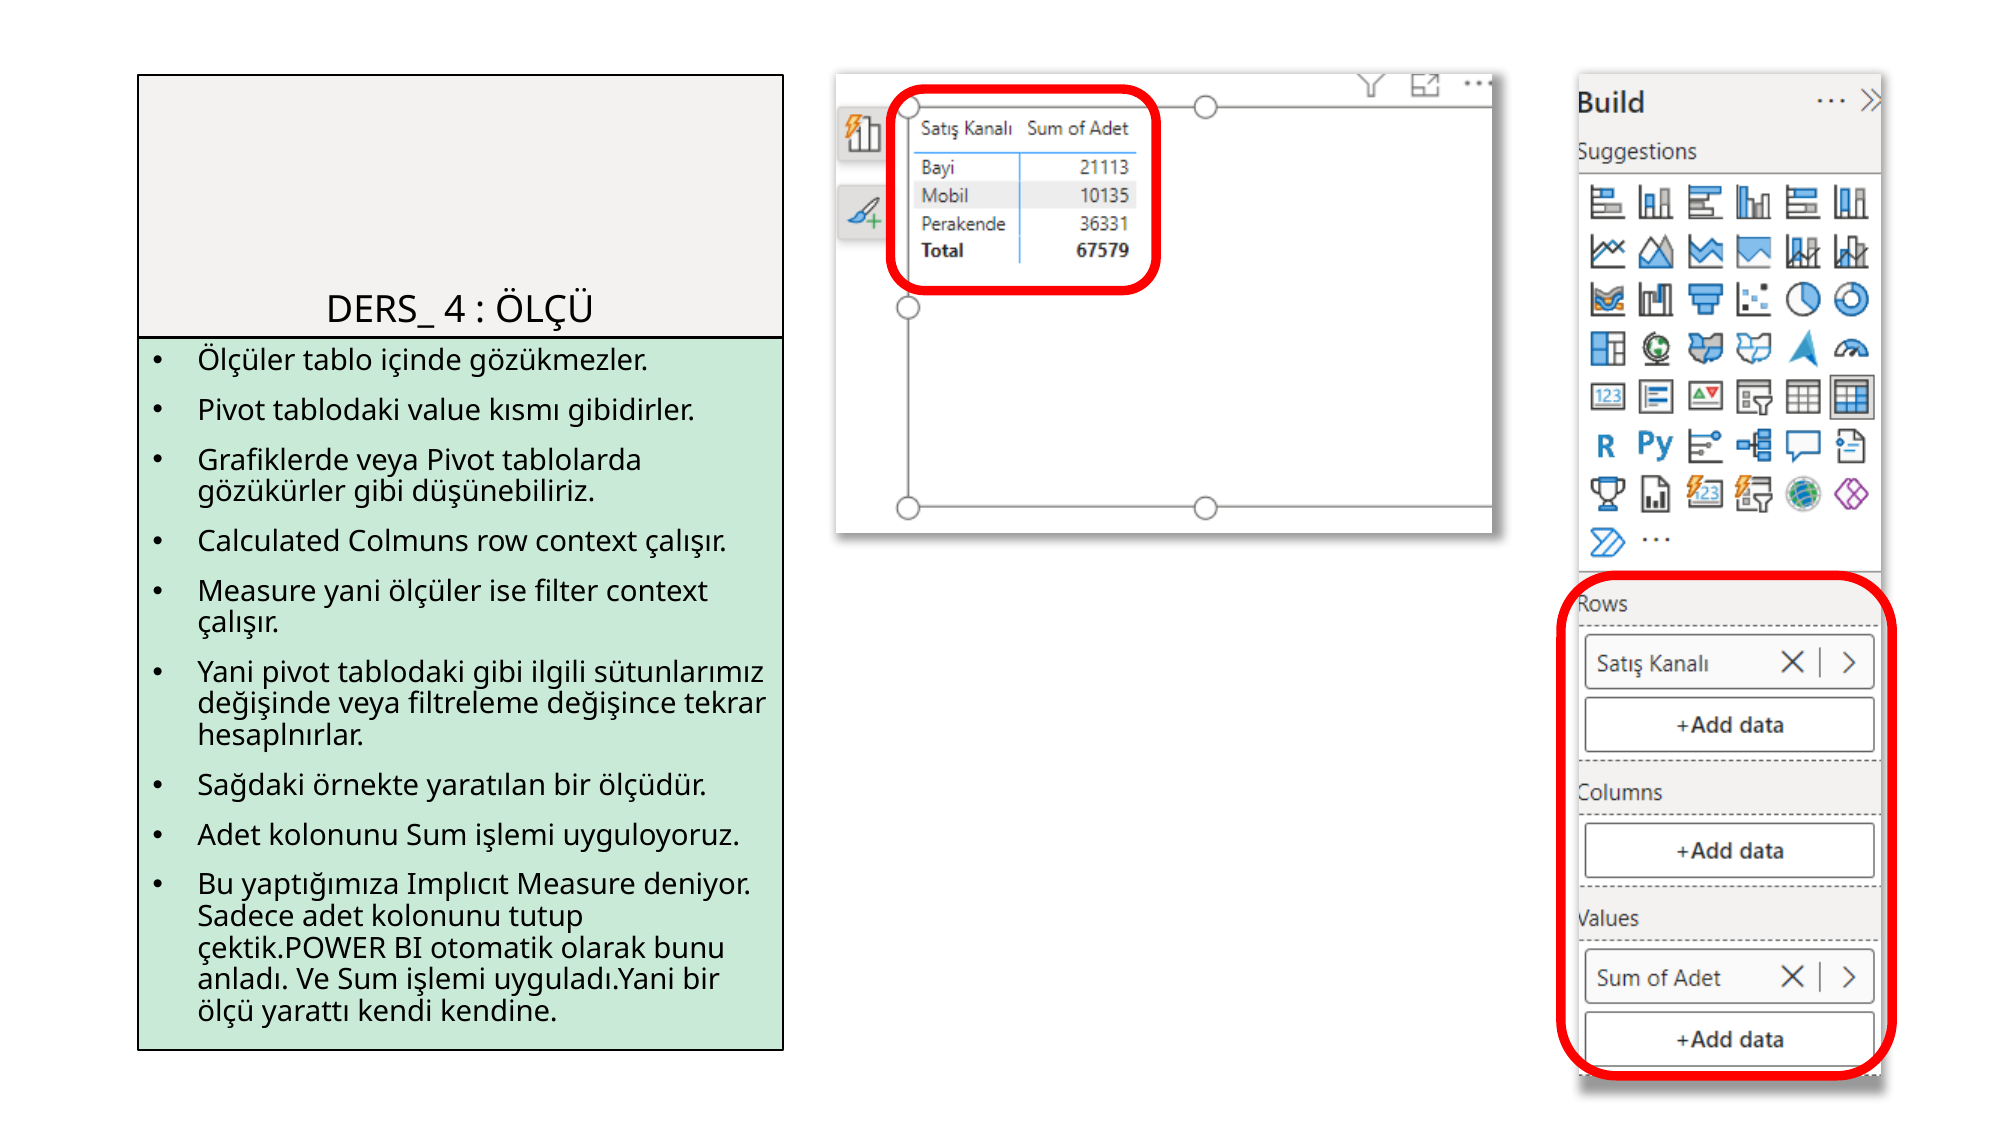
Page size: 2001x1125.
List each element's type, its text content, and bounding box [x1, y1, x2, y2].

title DERS_ 4 : ÖLÇÜ [137, 75, 783, 337]
picture [836, 74, 1492, 534]
list Ölçüler tablo içinde gözükmezler. Pivot tablodaki value kısmı gibidirler. Grafiklerde veya Pivot tablolarda gözükürler gibi düşünebiliriz. Calculated Colmuns row context çalışır. Measure yani ölçüler ise filter context çalışır. Yani pivot tablodaki gibi ilgili sütunlarımız değişinde veya filtreleme değişince tekrar hesaplnırlar. Sağdaki örnekte yaratılan bir ölçüdür. Adet kolonunu Sum işlemi uyguloyoruz. Bu yaptığımıza Implıcıt Measure deniyor. Sadece adet kolonunu tutup çektik.POWER BI otomatik olarak bunu anladı. Ve Sum işlemi uyguladı.Yani bir ölçü yarattı kendi kendine. [137, 337, 783, 1050]
picture [1579, 74, 1881, 1077]
text_box [1881, 594, 1894, 1057]
text_box [1559, 587, 1579, 1064]
